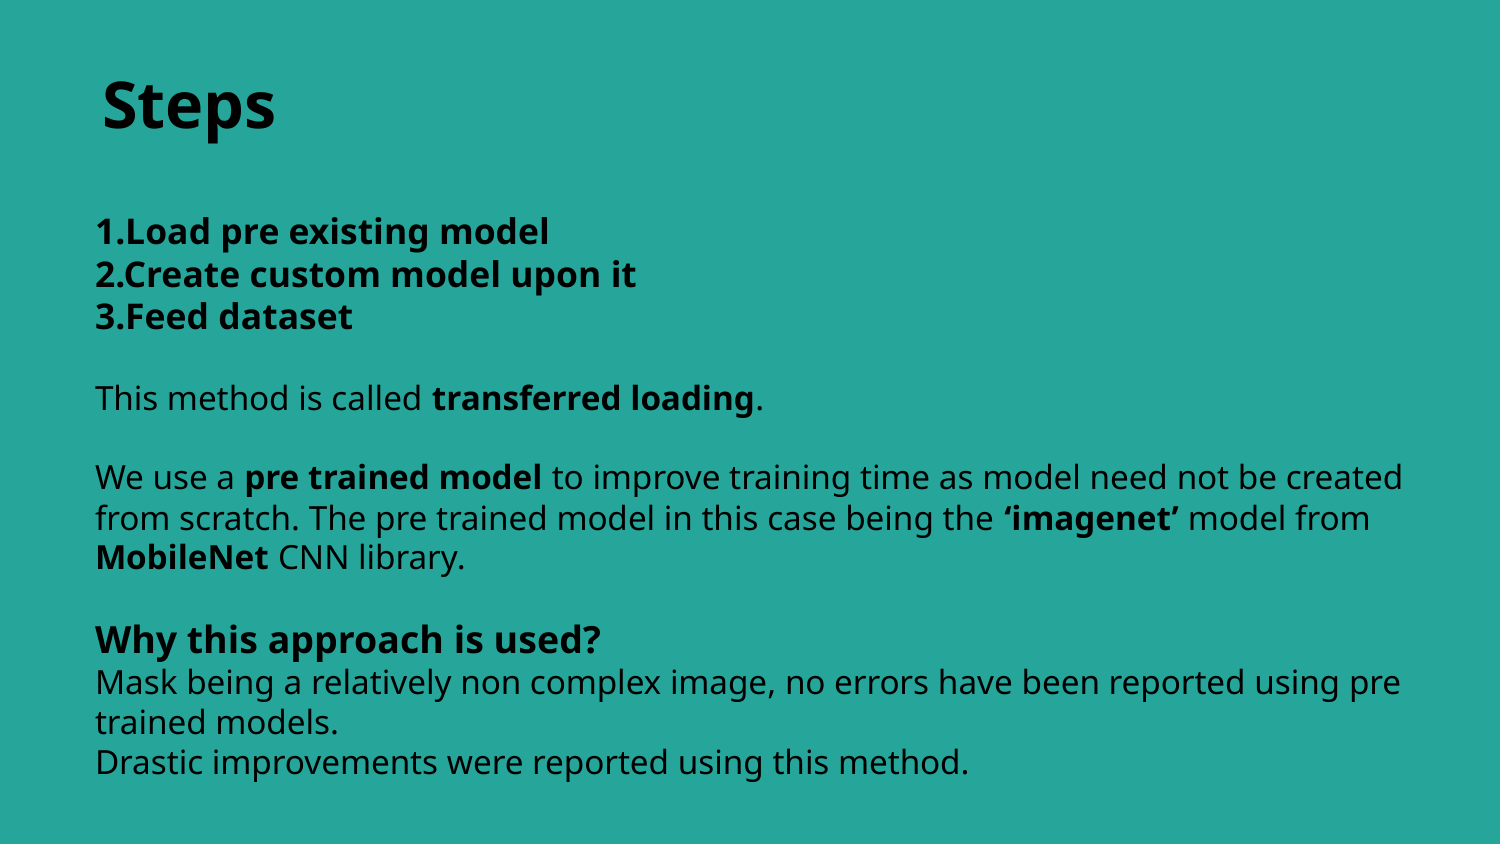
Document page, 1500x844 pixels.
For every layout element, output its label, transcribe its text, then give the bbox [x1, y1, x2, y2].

text_box Steps [87, 48, 1279, 156]
text_box 1.Load pre existing model 2.Create custom model upon it 3.Feed dataset This method is called transferred loading. We use a pre trained model to improve training time as model need not be created from scratch. The pre trained model in this case being the ‘imagenet’ model from MobileNet CNN library. Why this approach is used? Mask being a relatively non complex image, no errors have been reported using pre trained models. Drastic improvements were reported using this method. [80, 194, 1446, 837]
